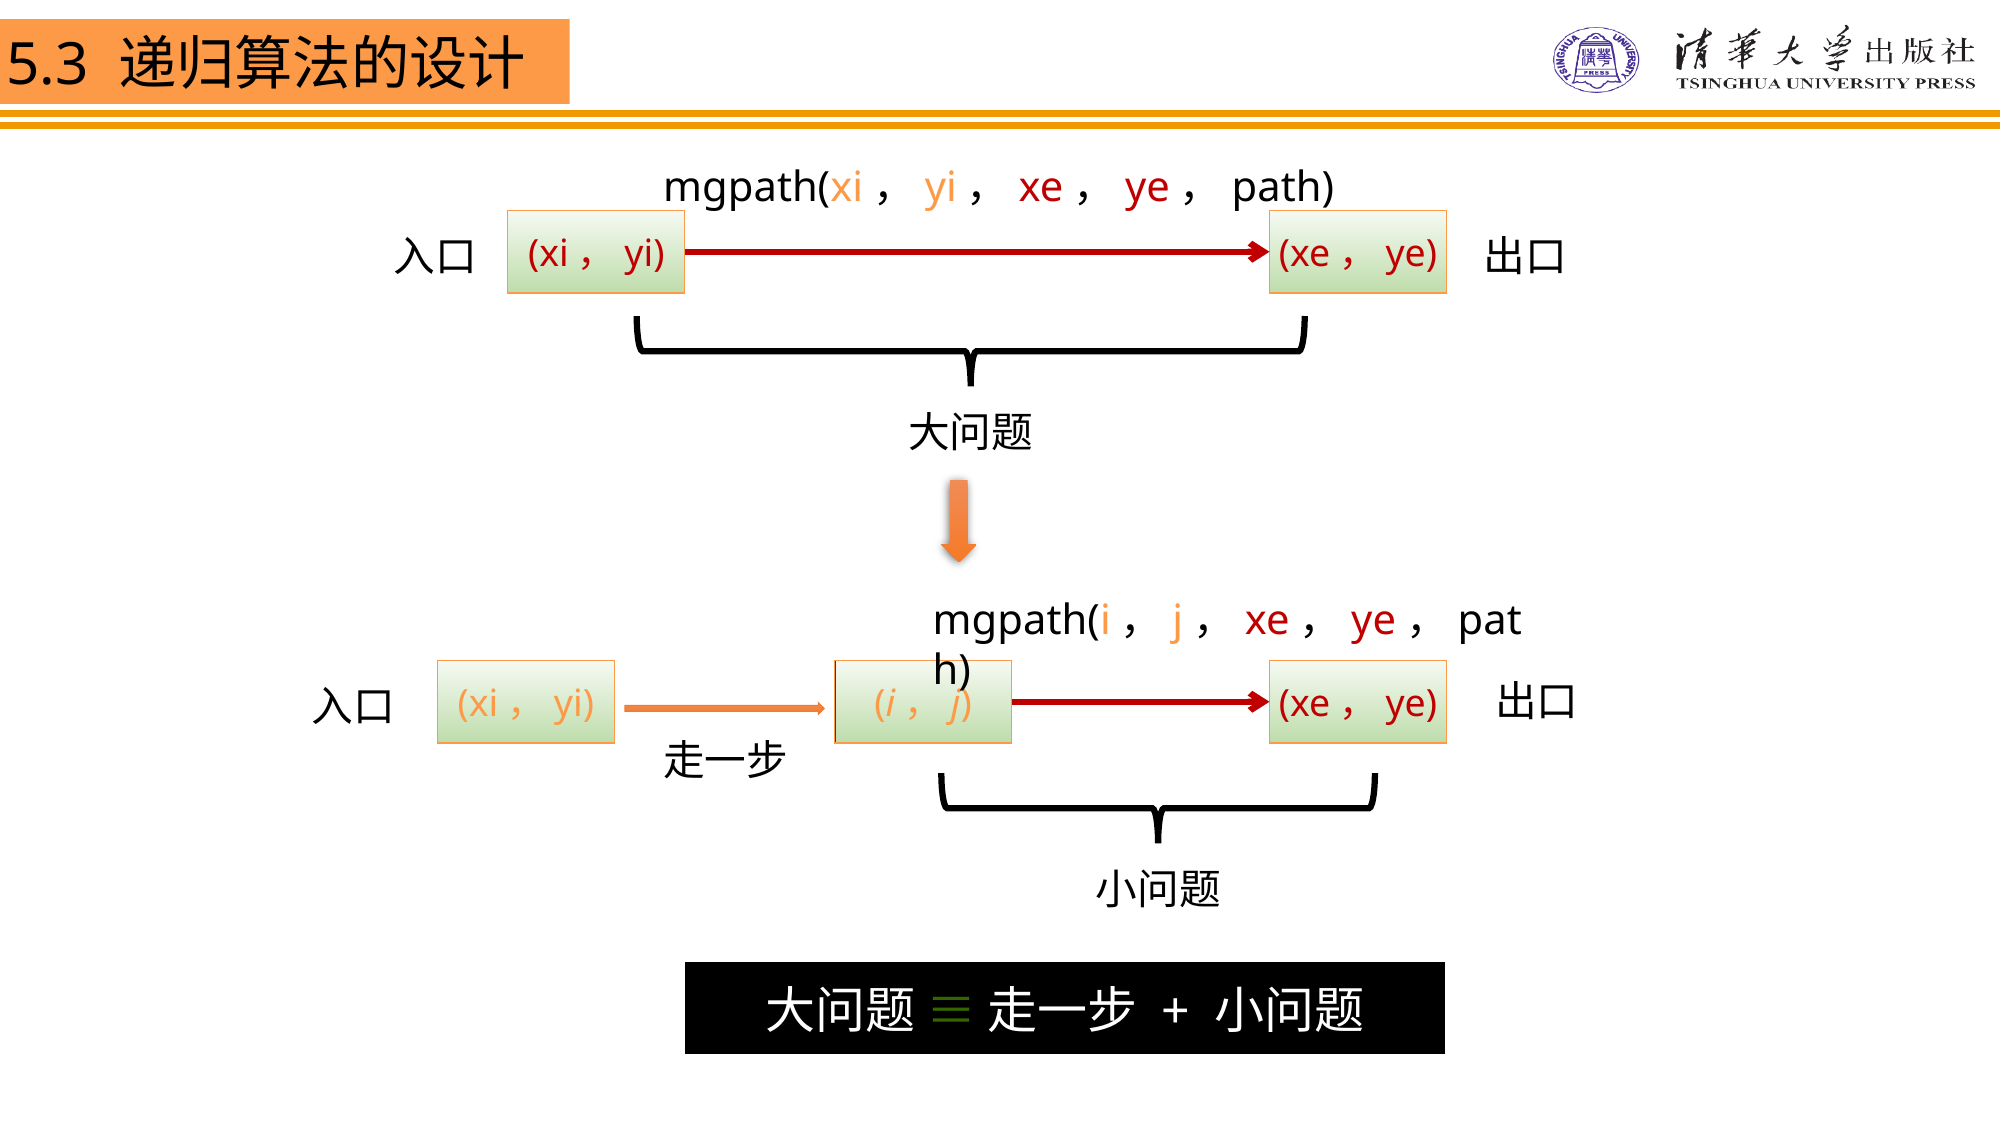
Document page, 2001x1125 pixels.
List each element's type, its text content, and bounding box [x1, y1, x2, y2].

text_box 大问题 ≡ 走一步 + 小问题 [682, 959, 1448, 1057]
text_box 入口 [378, 222, 520, 287]
text_box 出口 [1468, 222, 1610, 287]
text_box [941, 480, 977, 563]
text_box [437, 660, 1012, 792]
picture [1504, 0, 2001, 144]
text_box mgpath(xi，yi，xe，ye，path) [648, 151, 1364, 217]
text_box (xi，yi) [507, 210, 685, 294]
text_box 入口 [296, 672, 437, 737]
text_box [941, 772, 1375, 921]
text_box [636, 315, 1305, 464]
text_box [917, 585, 1621, 744]
text_box (xe，ye) [1269, 210, 1447, 294]
